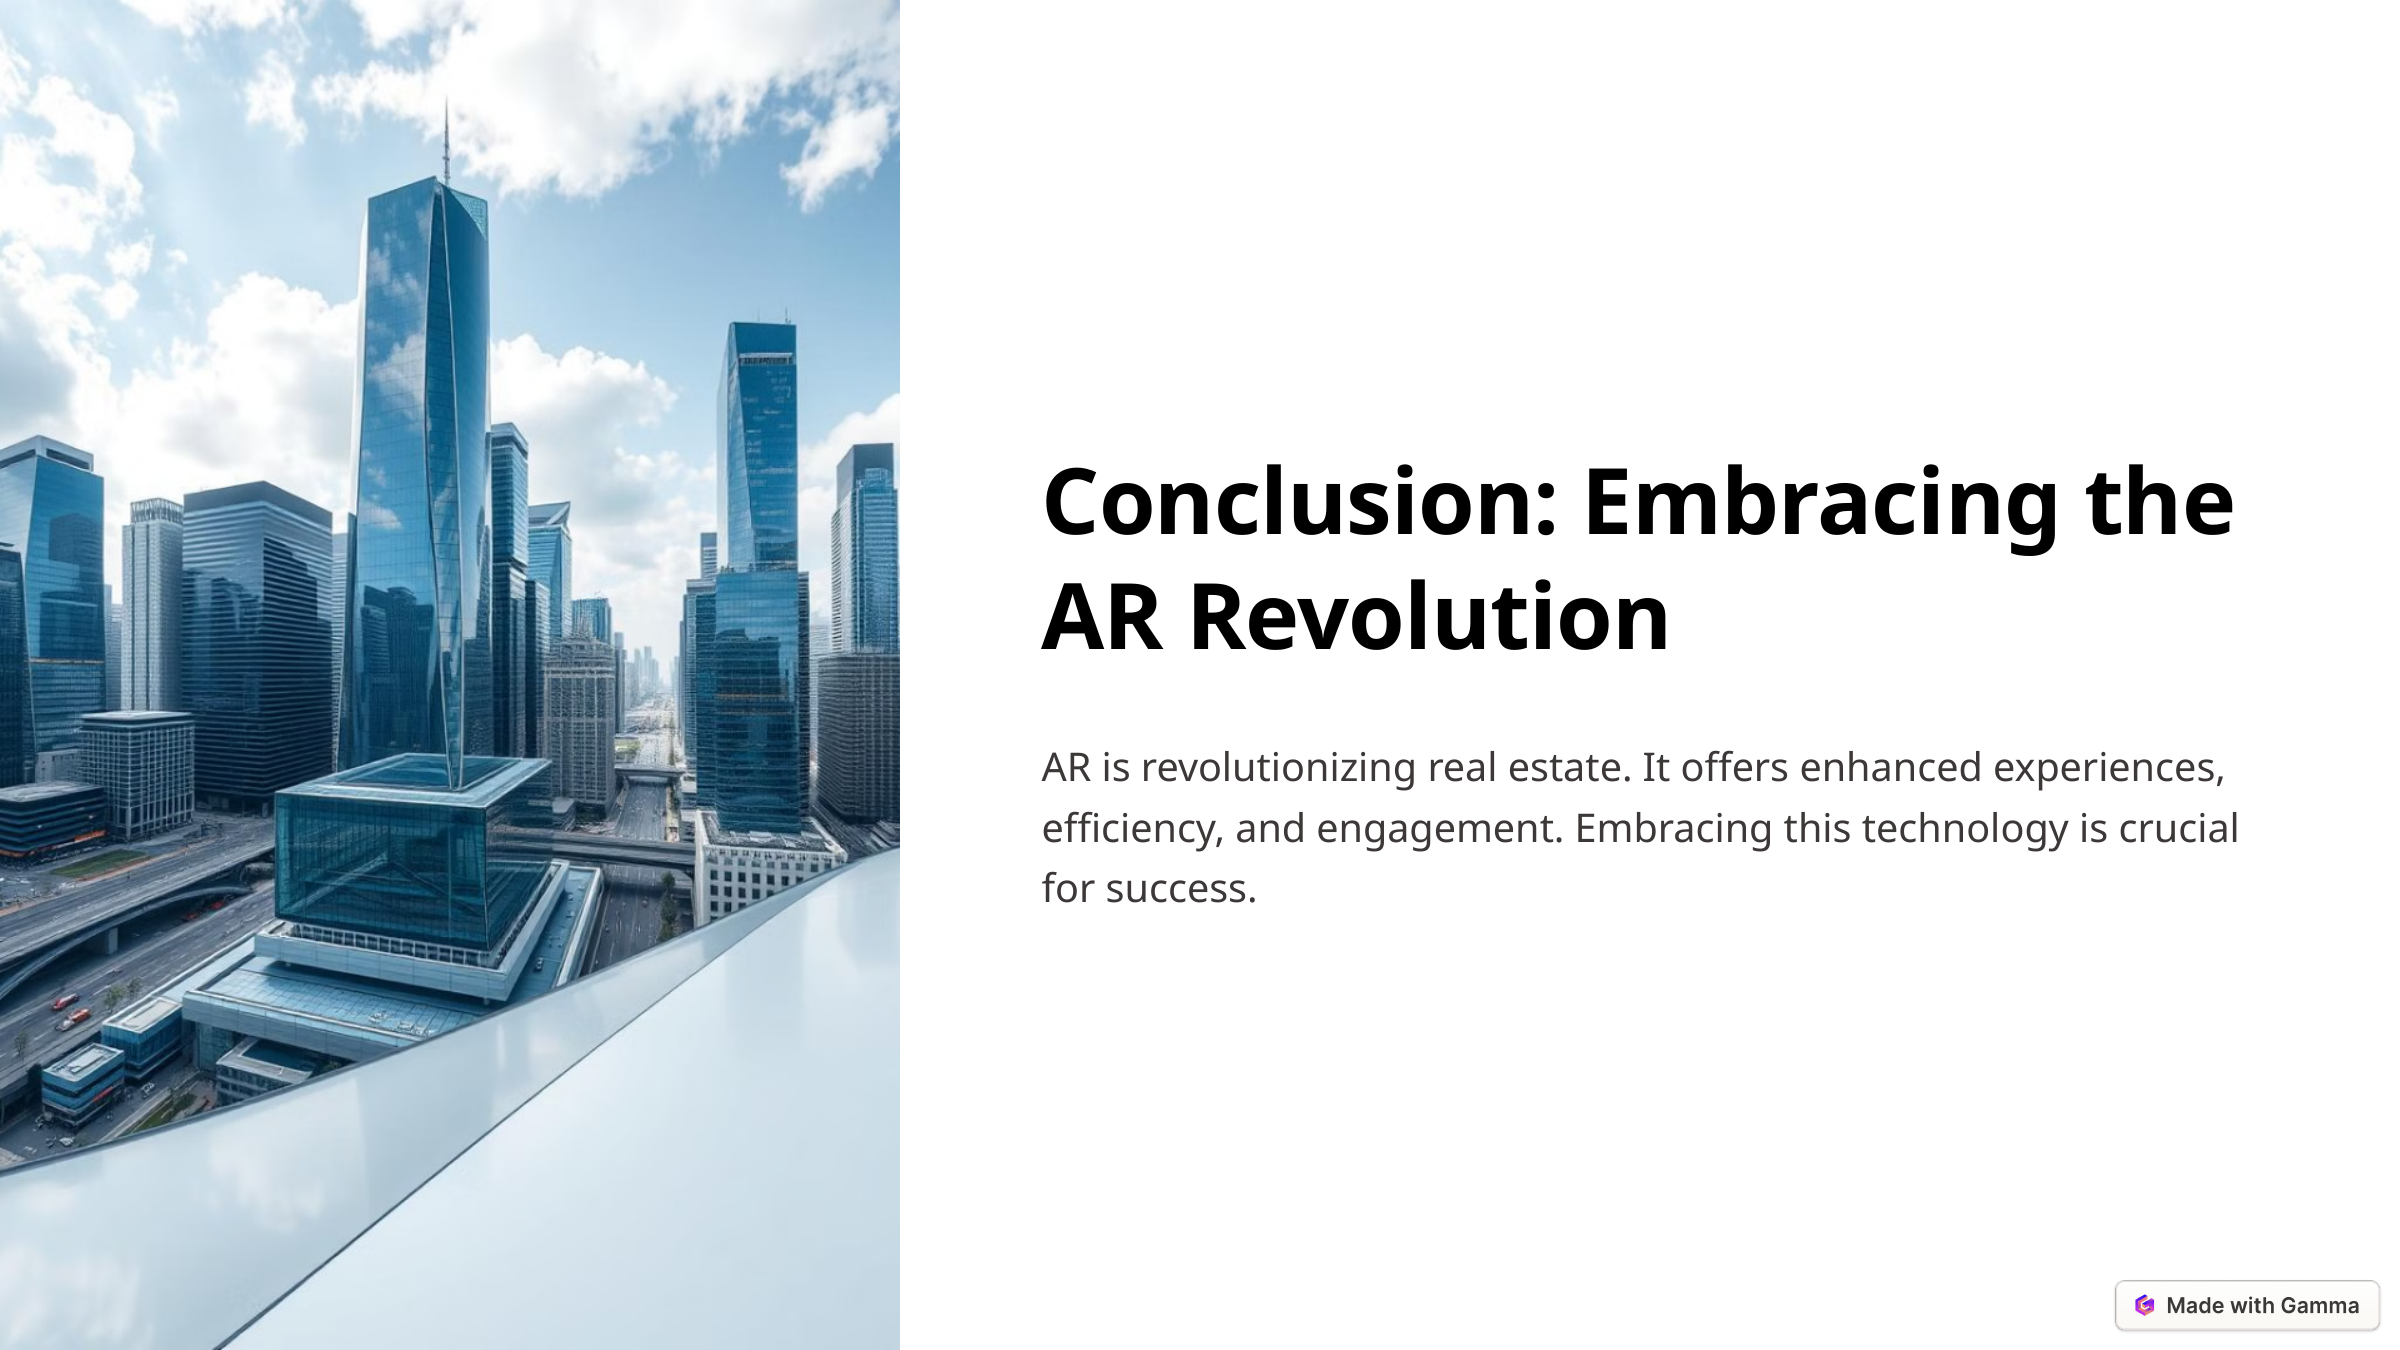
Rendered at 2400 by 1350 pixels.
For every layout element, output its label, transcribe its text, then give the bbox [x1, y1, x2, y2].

text_box Conclusion: Embracing the AR Revolution [1041, 438, 2259, 669]
text_box AR is revolutionizing real estate. It offers enhanced experiences, efficiency, and engagement. Embracing this technology is crucial for success. [1041, 729, 2259, 912]
picture [0, 0, 900, 1350]
picture [2106, 1271, 2389, 1339]
